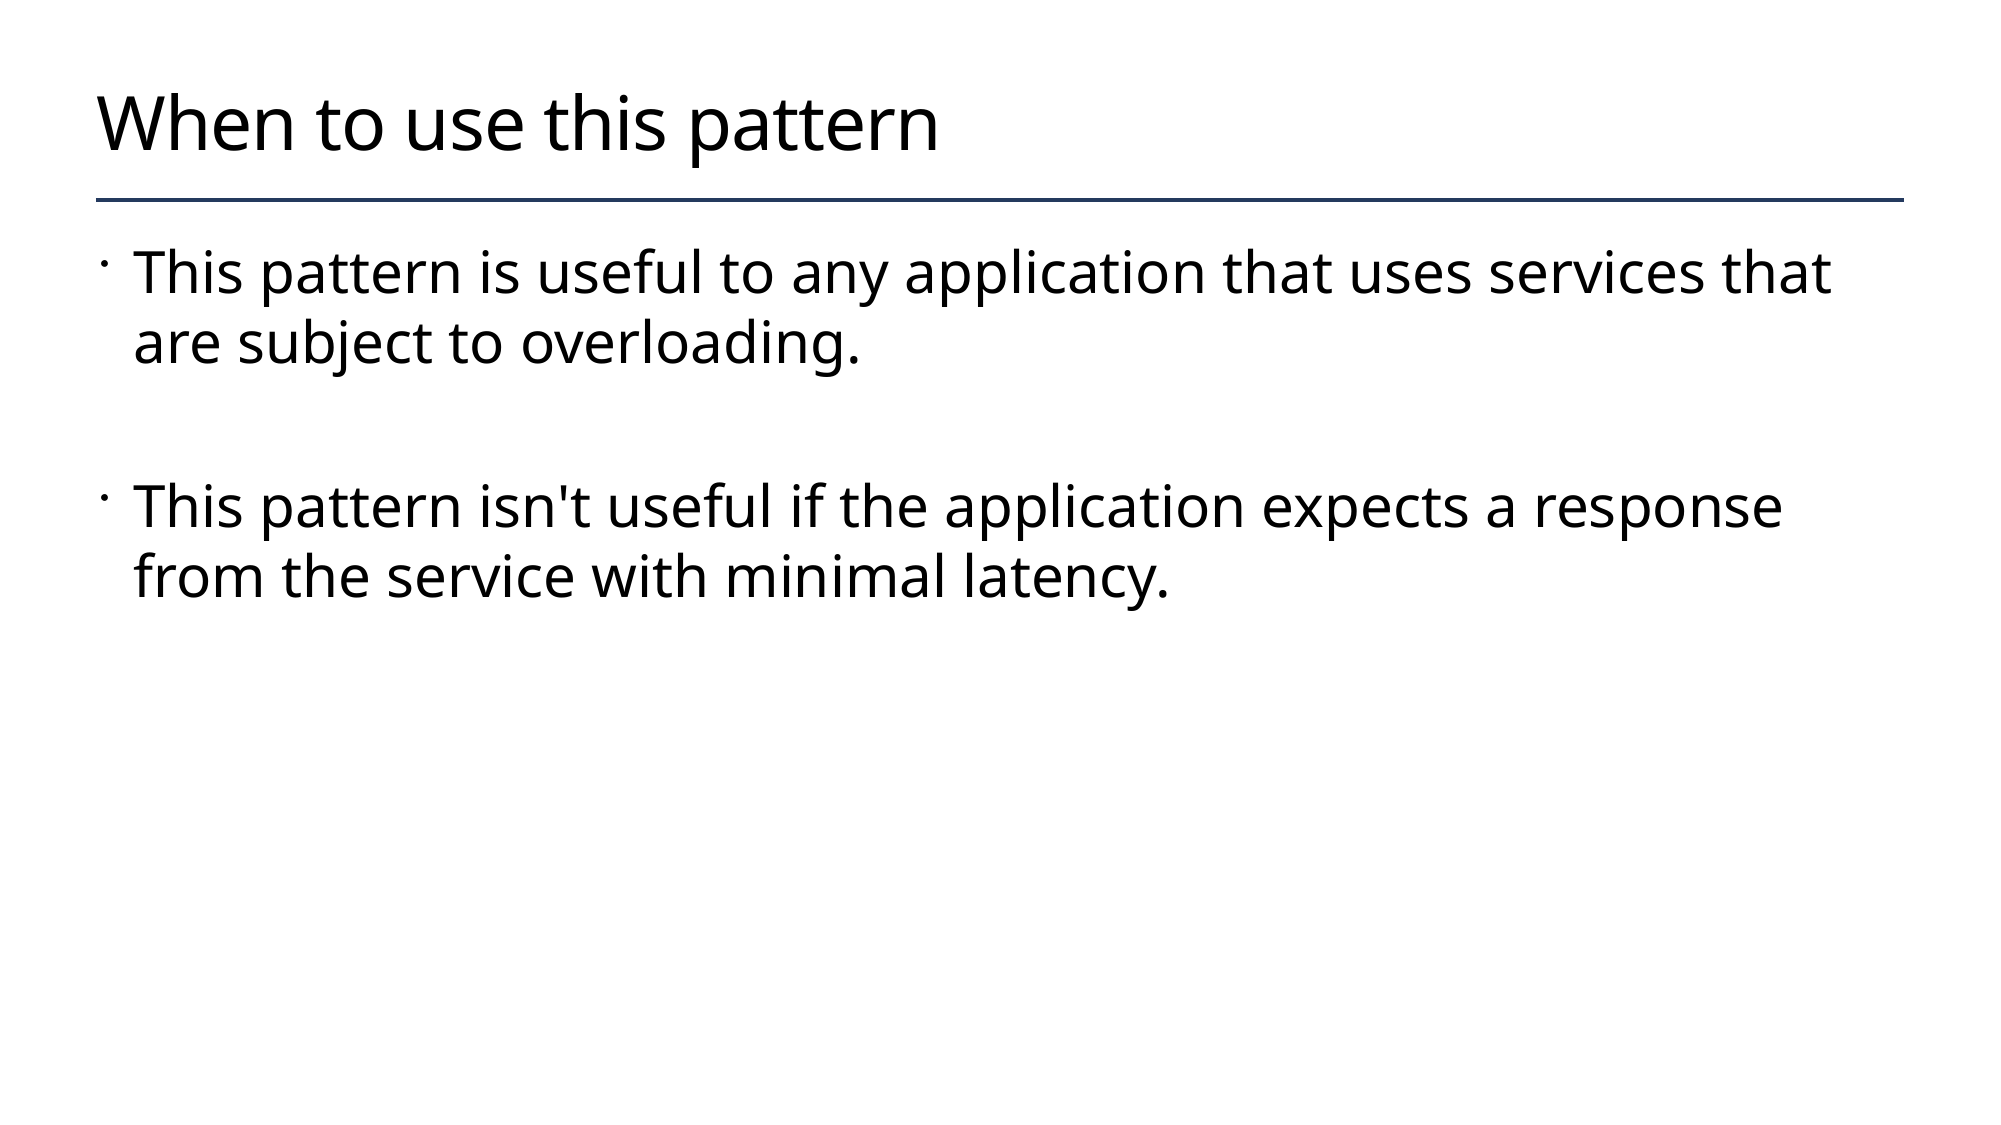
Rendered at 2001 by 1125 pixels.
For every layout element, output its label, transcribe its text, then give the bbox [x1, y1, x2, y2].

title When to use this pattern [96, 75, 1904, 166]
list This pattern is useful to any application that uses services that are subject to overloading. This pattern isn't useful if the application expects a response from the service with minimal latency. [95, 235, 1904, 618]
